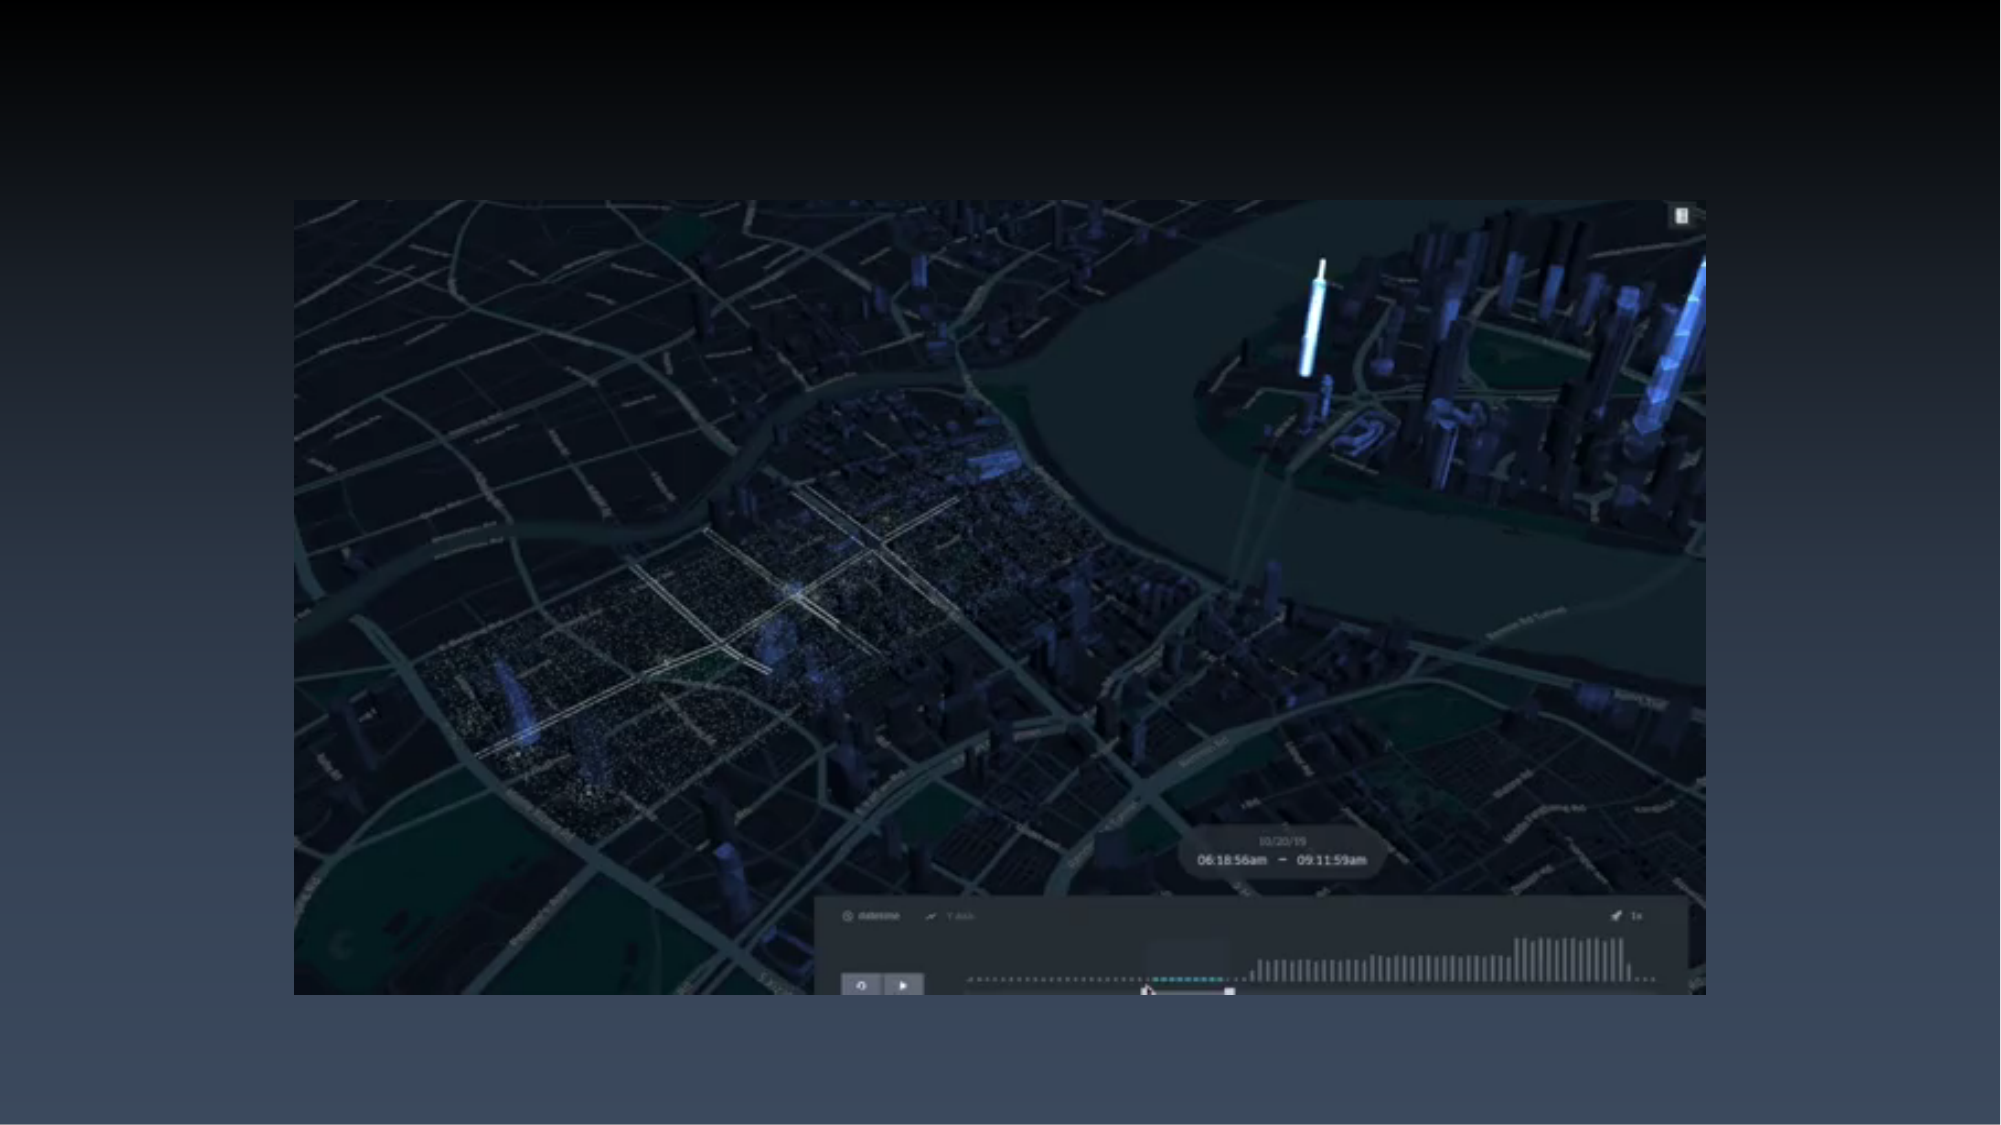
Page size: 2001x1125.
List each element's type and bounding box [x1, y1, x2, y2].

picture [0, 0, 2001, 1125]
text_box [293, 199, 1707, 995]
